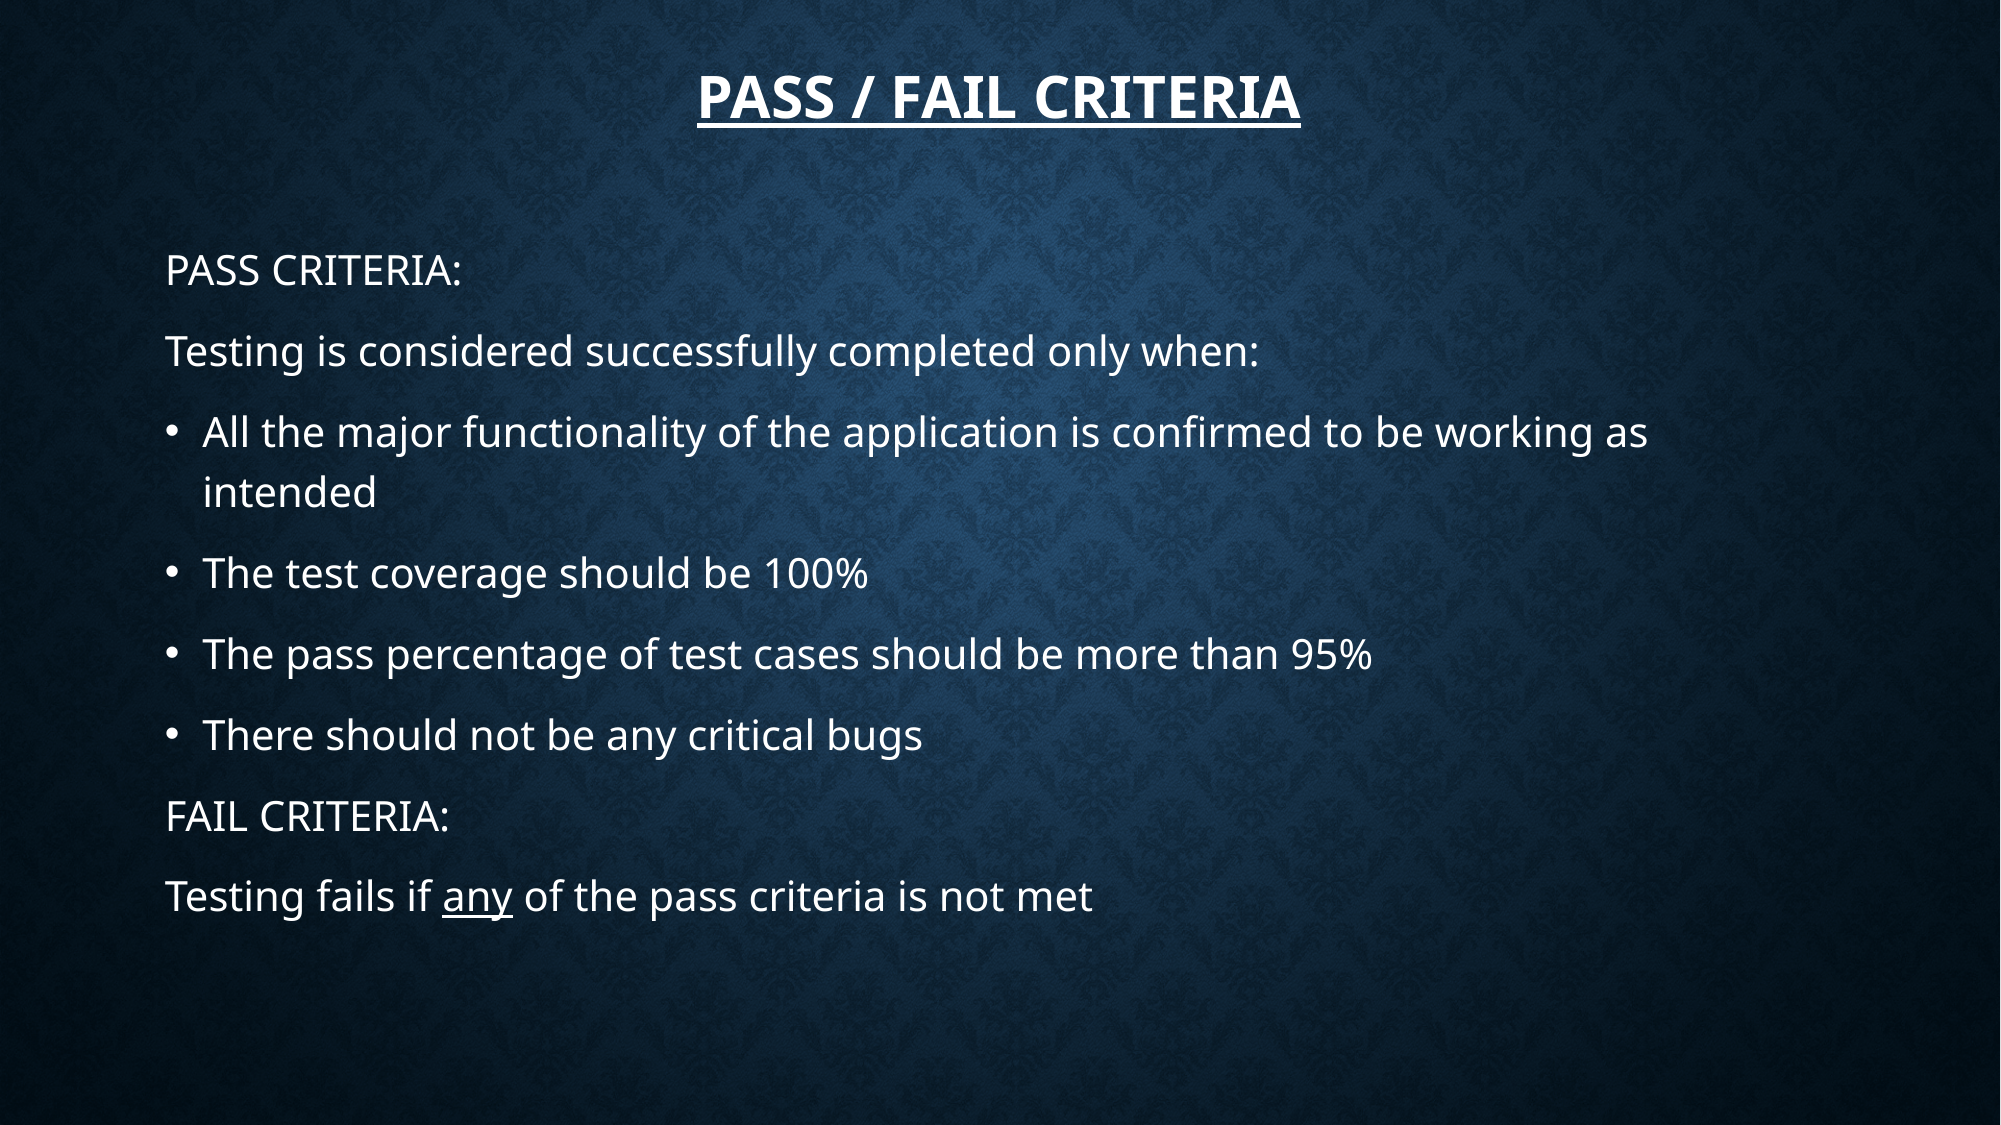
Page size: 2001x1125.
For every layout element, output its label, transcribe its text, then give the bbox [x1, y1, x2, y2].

list PASS CRITERIA: Testing is considered successfully completed only when: All the major functionality of the application is confirmed to be working as intended The test coverage should be 100% The pass percentage of test cases should be more than 95% There should not be any critical bugs FAIL CRITERIA: Testing fails if any of the pass criteria is not met [149, 226, 1849, 950]
title Pass / Fail Criteria [149, 60, 1849, 211]
